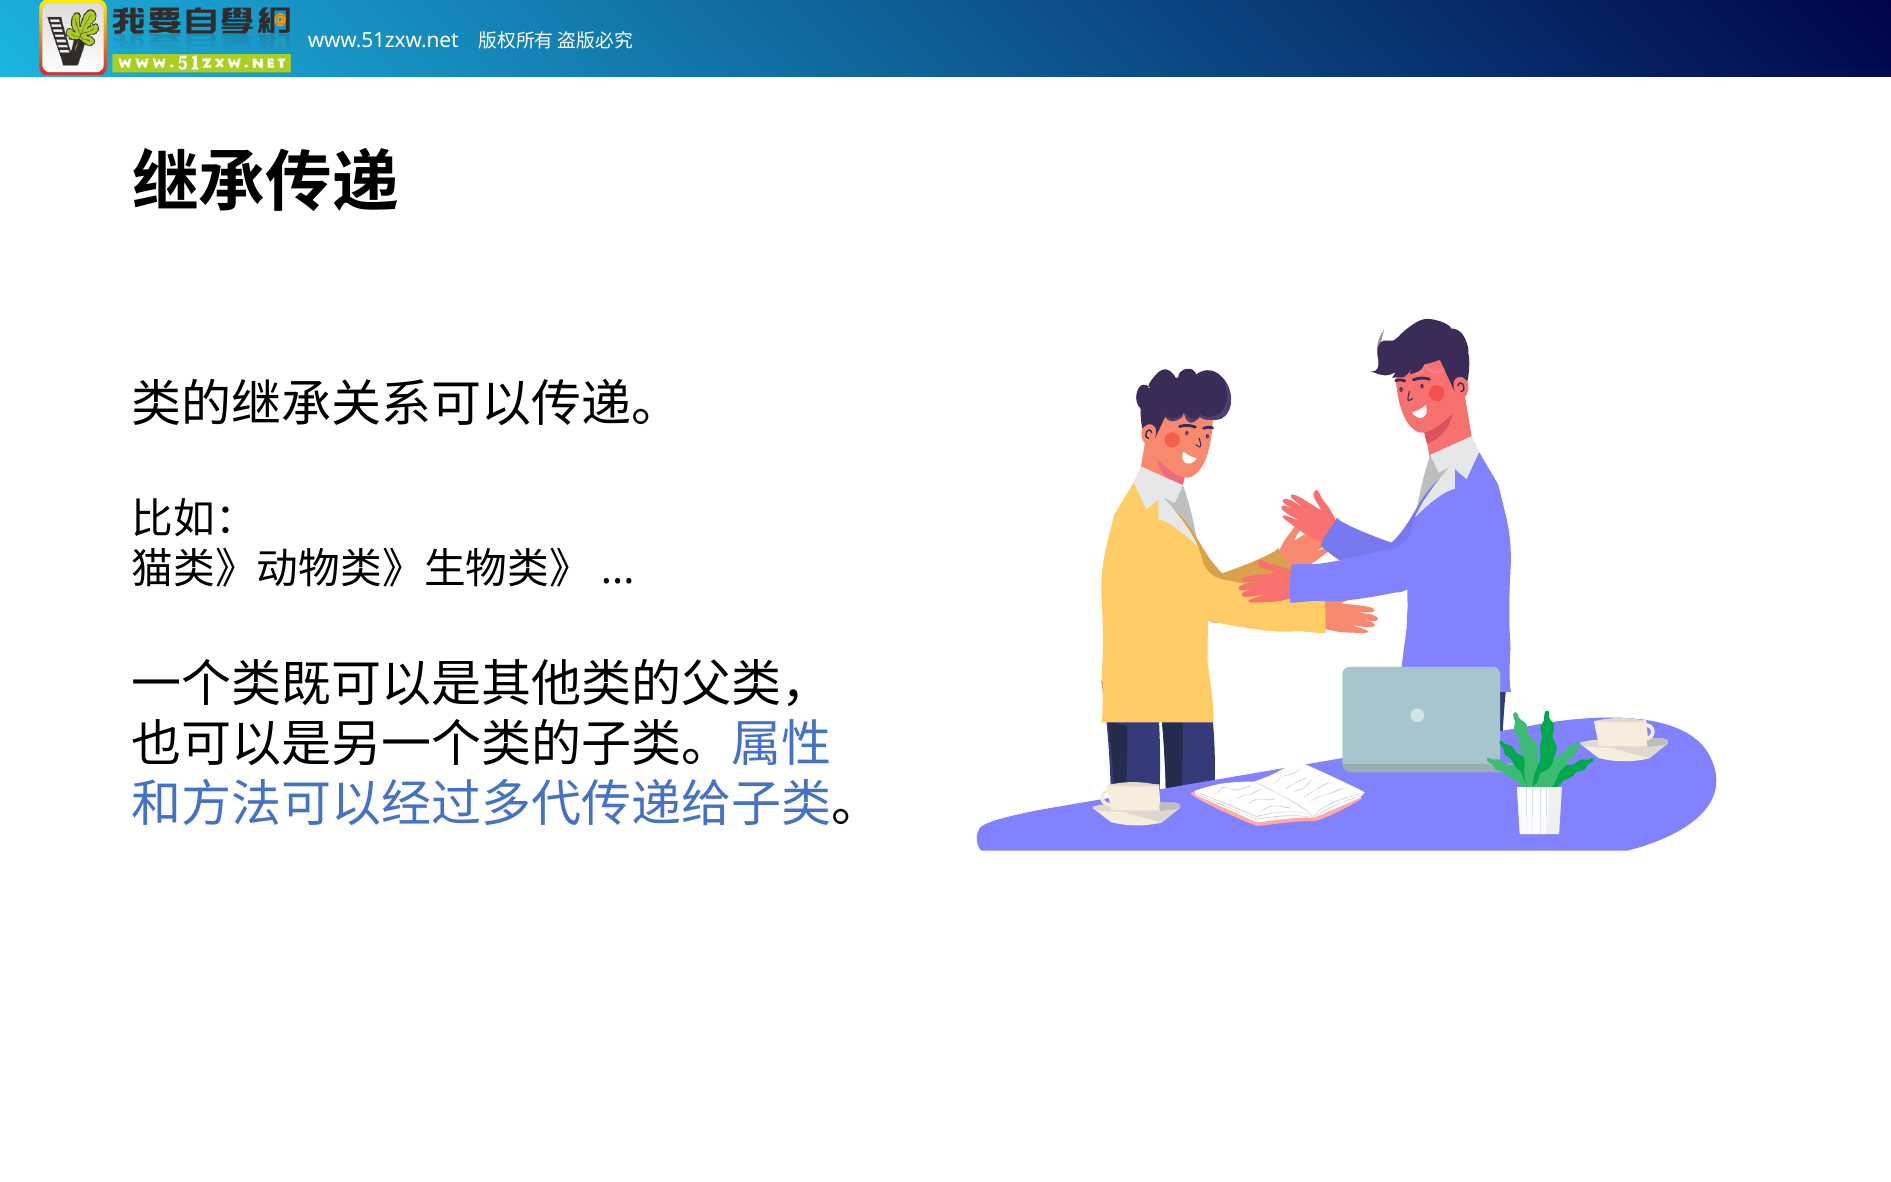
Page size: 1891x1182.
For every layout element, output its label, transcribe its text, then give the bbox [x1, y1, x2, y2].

text_box www.51zxw.net 版权所有 盗版必究 [291, 11, 858, 59]
picture [39, 0, 291, 75]
text_box 继承传递 [117, 131, 415, 226]
text_box 类的继承关系可以传递。 比如： 猫类》动物类》生物类》... 一个类既可以是其他类的父类，也可以是另一个类的子类。属性和方法可以经过多代传递给子类。 [116, 364, 891, 839]
picture [976, 226, 1717, 1034]
text_box [0, 0, 1891, 78]
